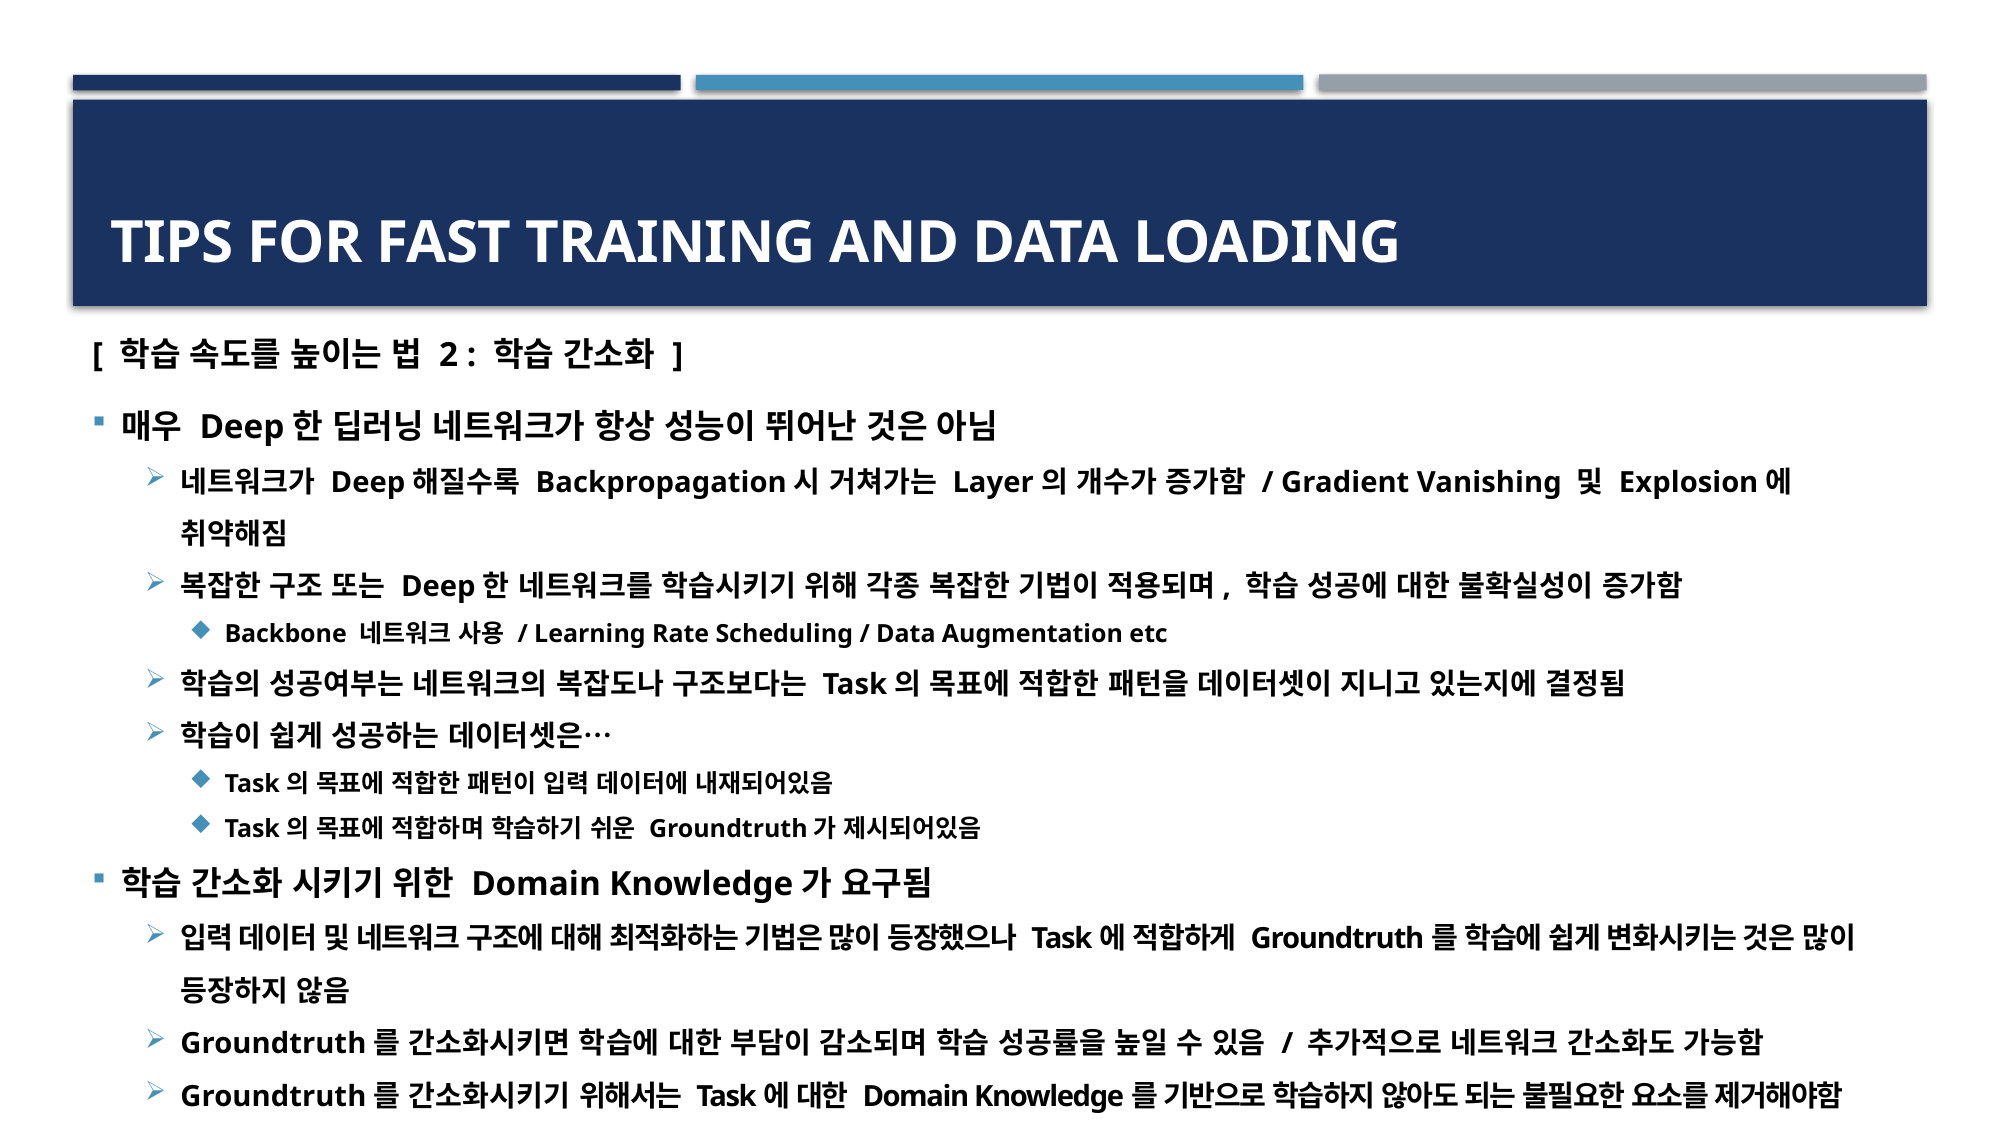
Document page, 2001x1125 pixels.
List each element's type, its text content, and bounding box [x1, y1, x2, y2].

list [ 학습 속도를 높이는 법 2 : 학습 간소화 ] 매우 Deep한 딥러닝 네트워크가 항상 성능이 뛰어난 것은 아님 네트워크가 Deep해질수록 Backpropagation시 거쳐가는 Layer의 개수가 증가함 / Gradient Vanishing 및 Explosion에 취약해짐 복잡한 구조 또는 Deep한 네트워크를 학습시키기 위해 각종 복잡한 기법이 적용되며, 학습 성공에 대한 불확실성이 증가함 Backbone 네트워크 사용 / Learning Rate Scheduling / Data Augmentation etc 학습의 성공여부는 네트워크의 복잡도나 구조보다는 Task의 목표에 적합한 패턴을 데이터셋이 지니고 있는지에 결정됨 학습이 쉽게 성공하는 데이터셋은… Task의 목표에 적합한 패턴이 입력 데이터에 내재되어있음 Task의 목표에 적합하며 학습하기 쉬운 Groundtruth가 제시되어있음 학습 간소화 시키기 위한 Domain Knowledge가 요구됨 입력 데이터 및 네트워크 구조에 대해 최적화하는 기법은 많이 등장했으나 Task에 적합하게 Groundtruth를 학습에 쉽게 변화시키는 것은 많이 등장하지 않음 Groundtruth를 간소화시키면 학습에 대한 부담이 감소되며 학습 성공률을 높일 수 있음 / 추가적으로 네트워크 간소화도 가능함 Groundtruth를 간소화시키기 위해서는 Task에 대한 Domain Knowledge를 기반으로 학습하지 않아도 되는 불필요한 요소를 제거해야함 [77, 325, 1905, 1083]
title Tips for Fast Training and Data Loading [95, 119, 1905, 282]
